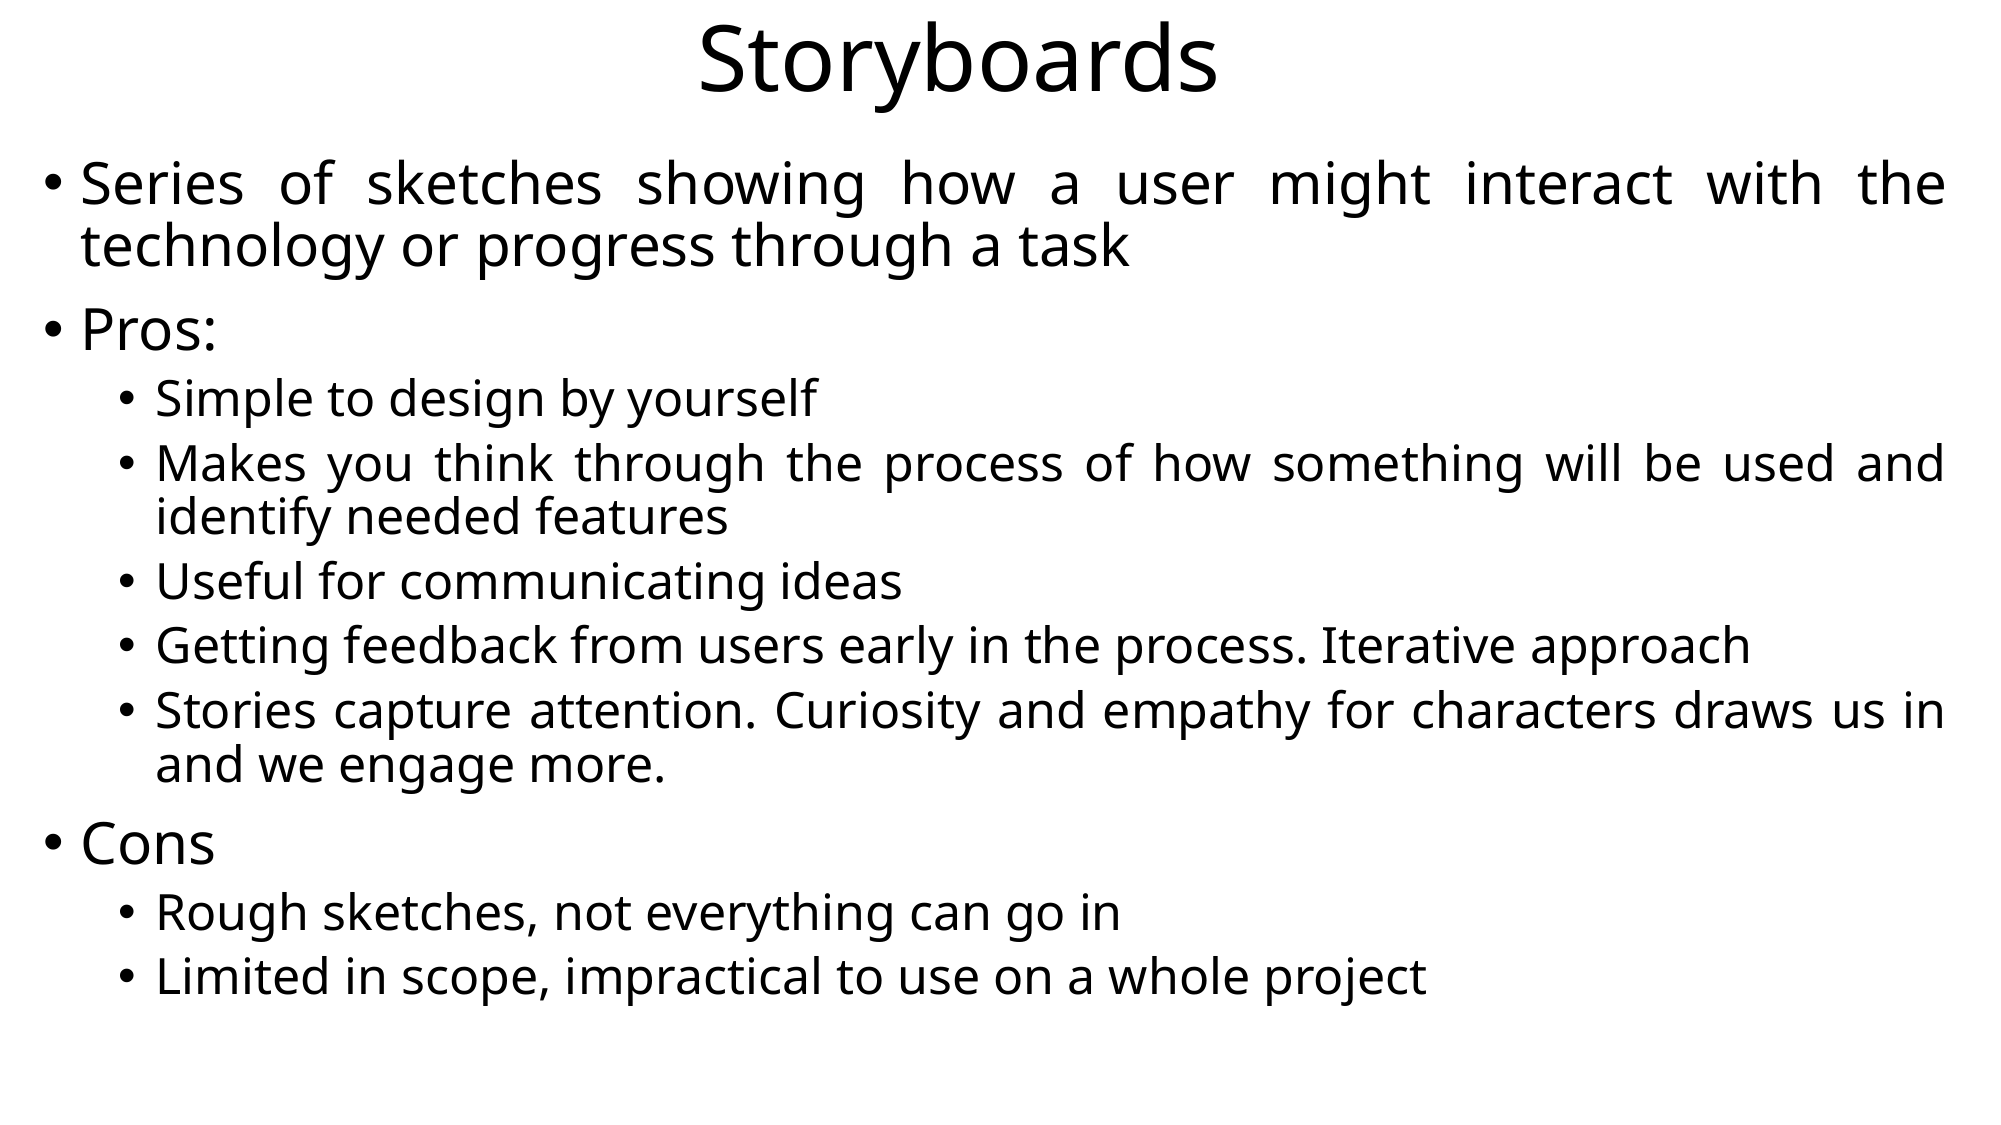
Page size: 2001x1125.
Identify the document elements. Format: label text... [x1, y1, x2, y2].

list Series of sketches showing how a user might interact with the technology or progress through a task Pros: Simple to design by yourself Makes you think through the process of how something will be used and identify needed features Useful for communicating ideas Getting feedback from users early in the process. Iterative approach Stories capture attention. Curiosity and empathy for characters draws us in and we engage more. Cons Rough sketches, not everything can go in Limited in scope, impractical to use on a whole project [28, 146, 1963, 1089]
title Storyboards [96, 0, 1822, 125]
